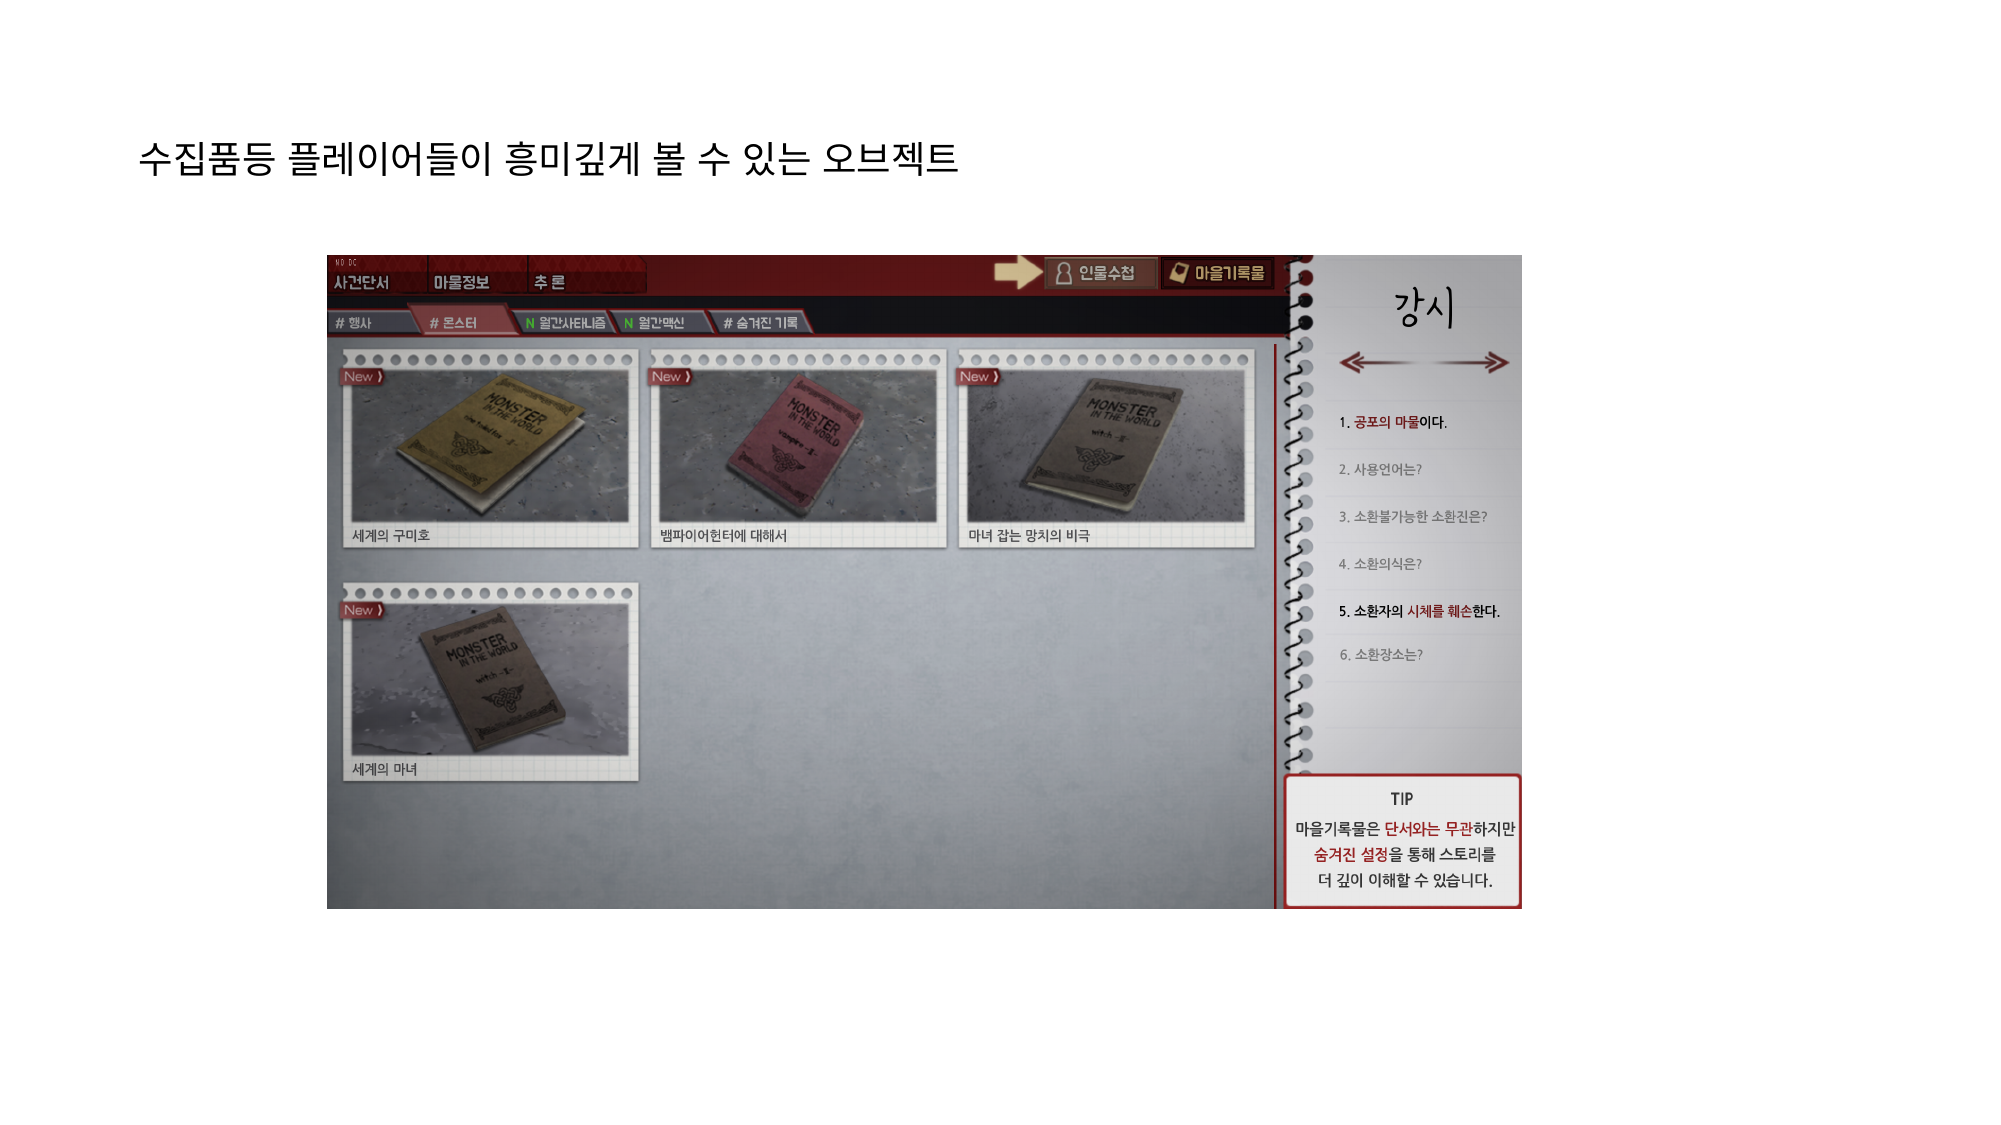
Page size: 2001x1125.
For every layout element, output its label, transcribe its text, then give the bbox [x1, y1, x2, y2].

picture [327, 255, 1522, 909]
text_box 수집품등 플레이어들이 흥미깊게 볼 수 있는 오브젝트 [123, 128, 1168, 189]
